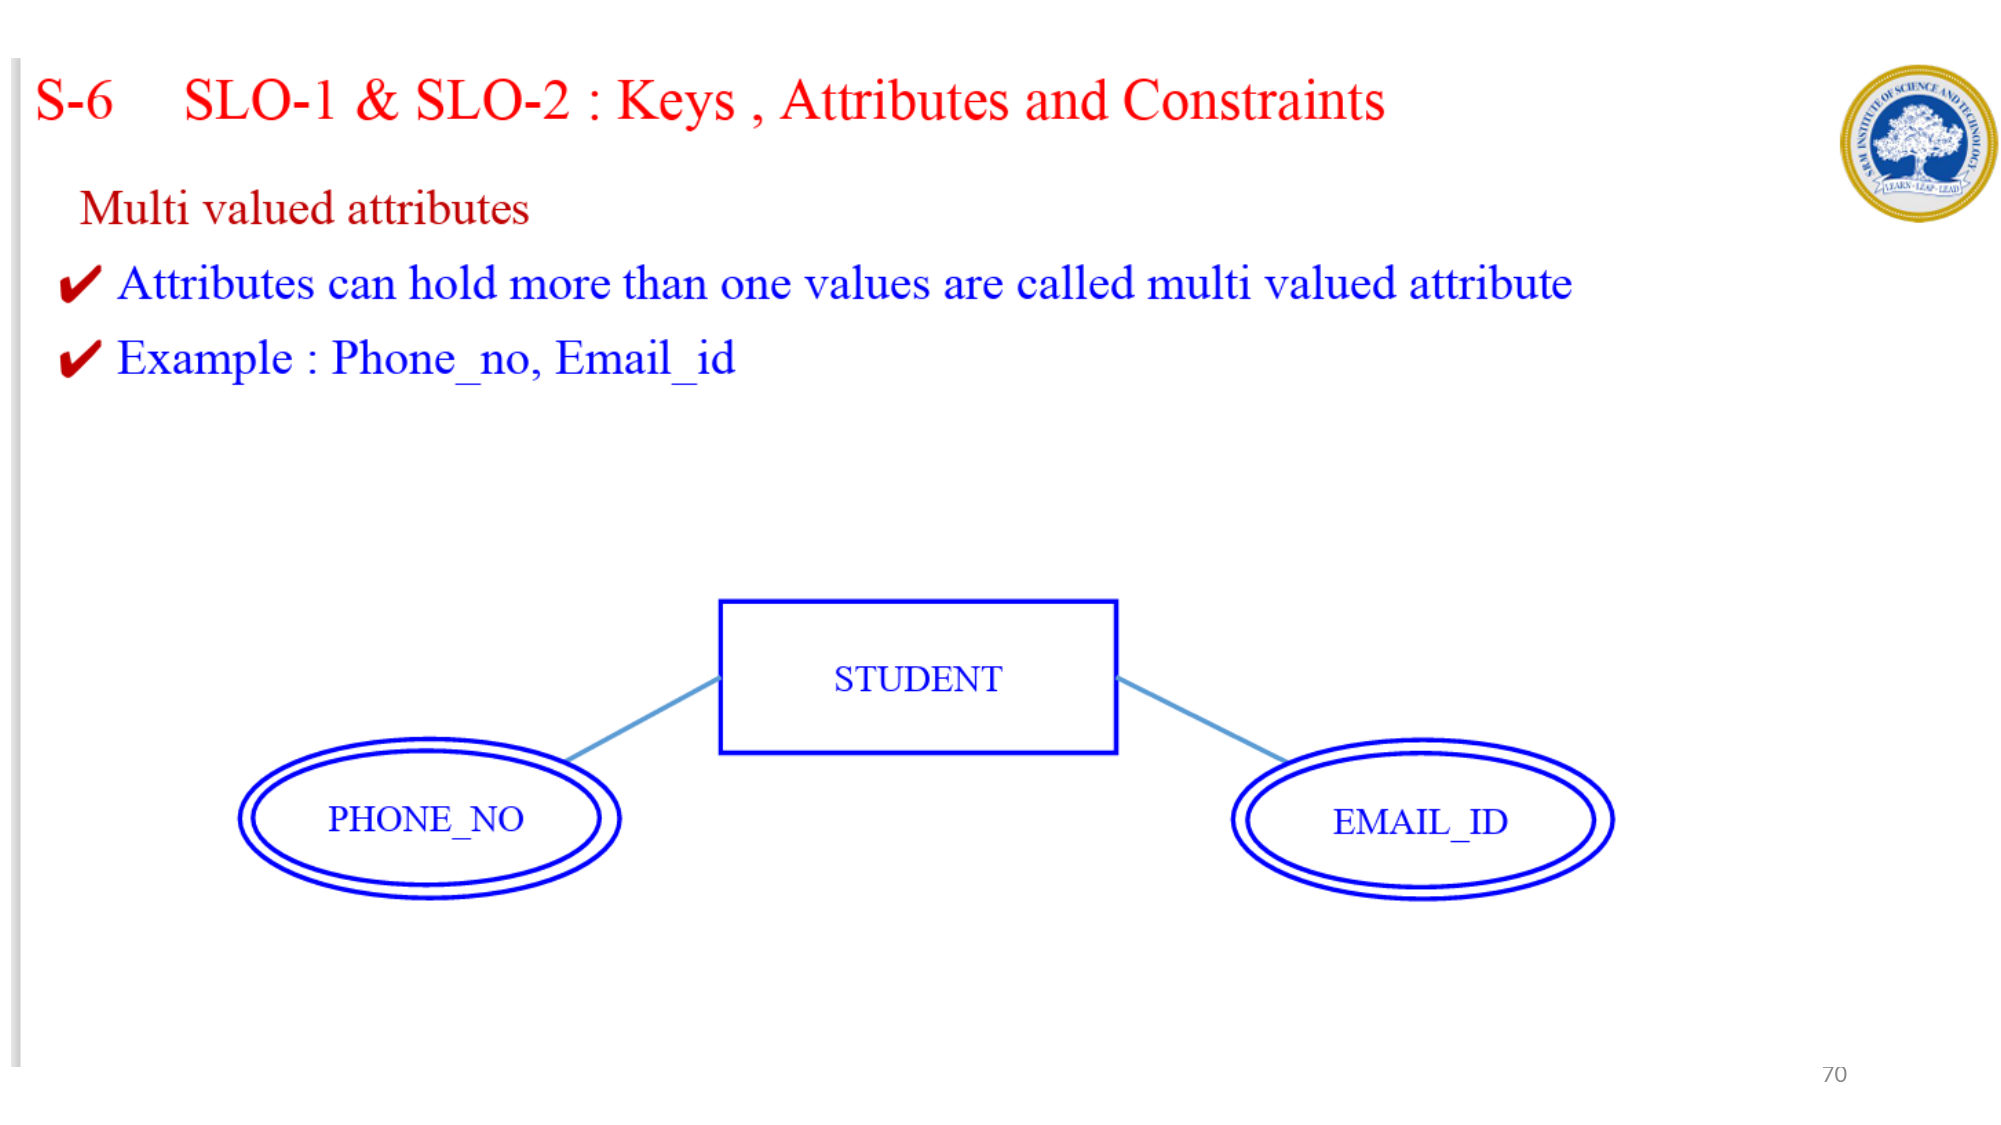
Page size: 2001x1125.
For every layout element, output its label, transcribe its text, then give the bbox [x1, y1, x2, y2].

slide_number 70 [1412, 1067, 1863, 1103]
picture [11, 58, 2000, 1067]
